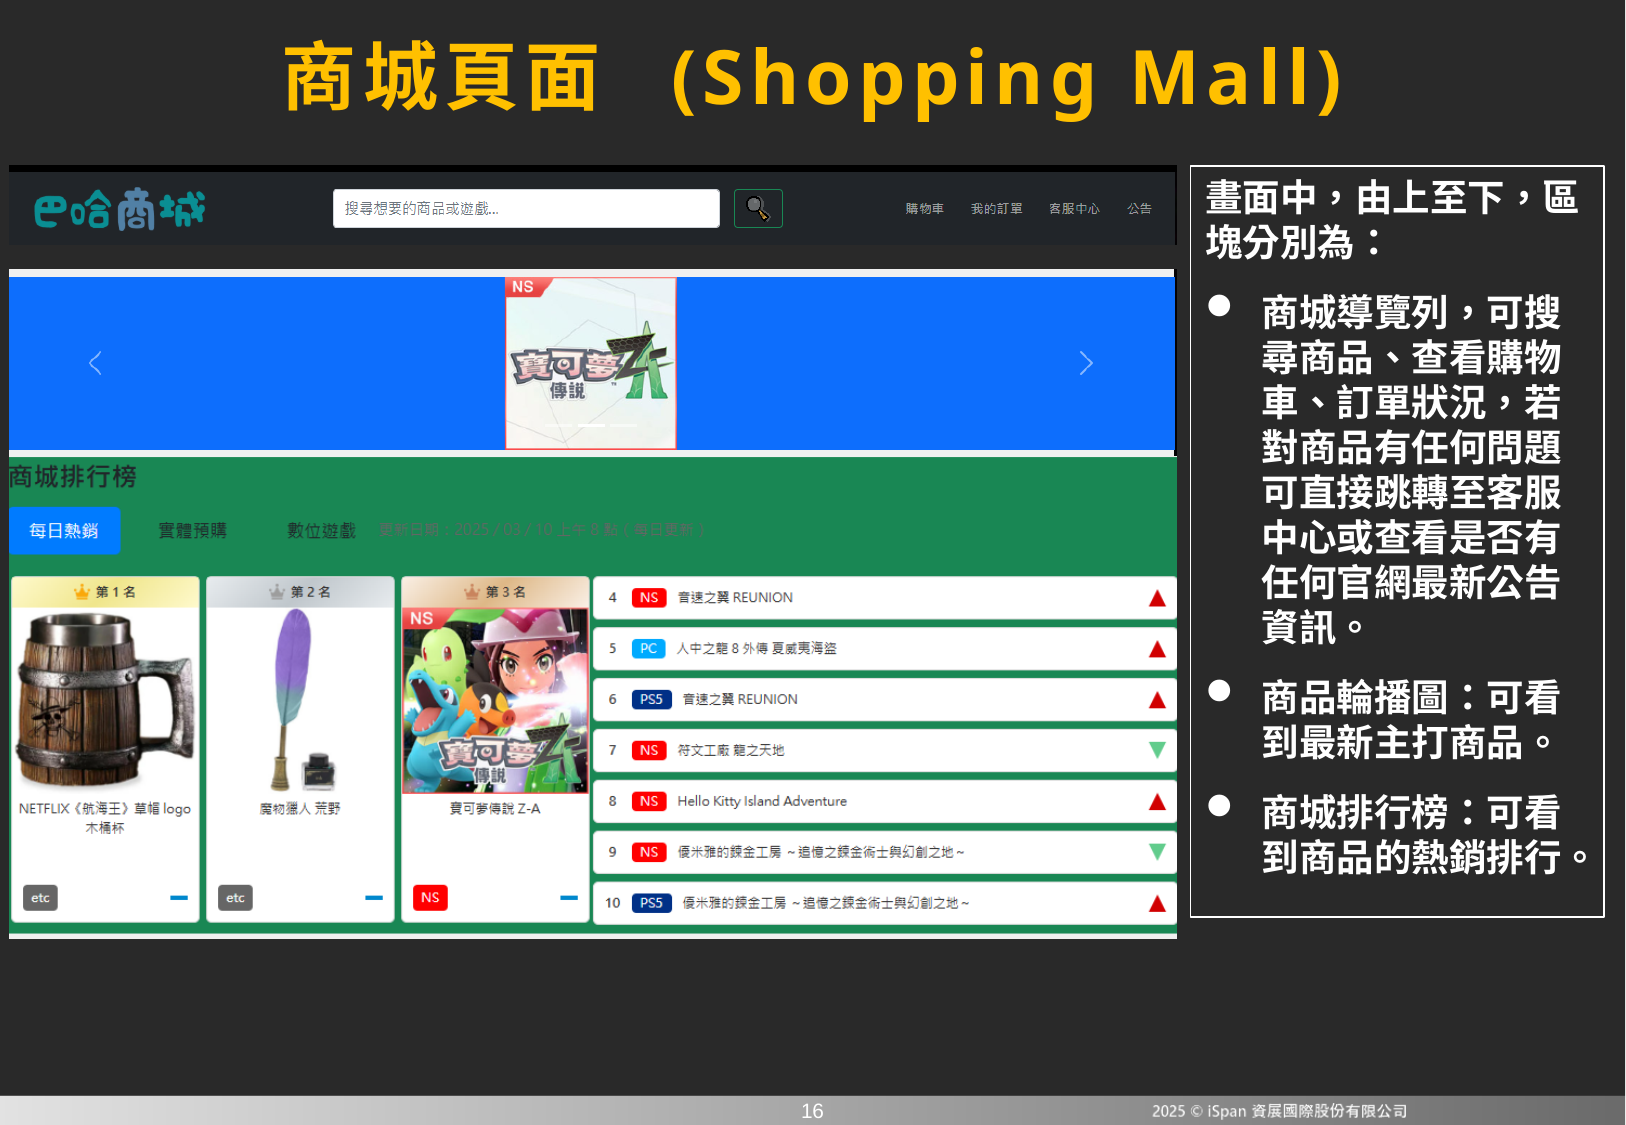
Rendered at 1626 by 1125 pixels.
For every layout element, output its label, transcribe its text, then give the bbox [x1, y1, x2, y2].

title 商城頁面 (Shopping Mall) [103, 12, 1522, 138]
picture [0, 0, 1626, 1125]
list 畫面中，由上至下，區塊分別為： 商城導覽列，可搜尋商品、查看購物車、訂單狀況，若對商品有任何問題可直接跳轉至客服中心或查看是否有任何官網最新公告資訊。 商品輪播圖：可看到最新主打商品。 商城排行榜：可看到商品的熱銷排行。 [1190, 165, 1604, 917]
